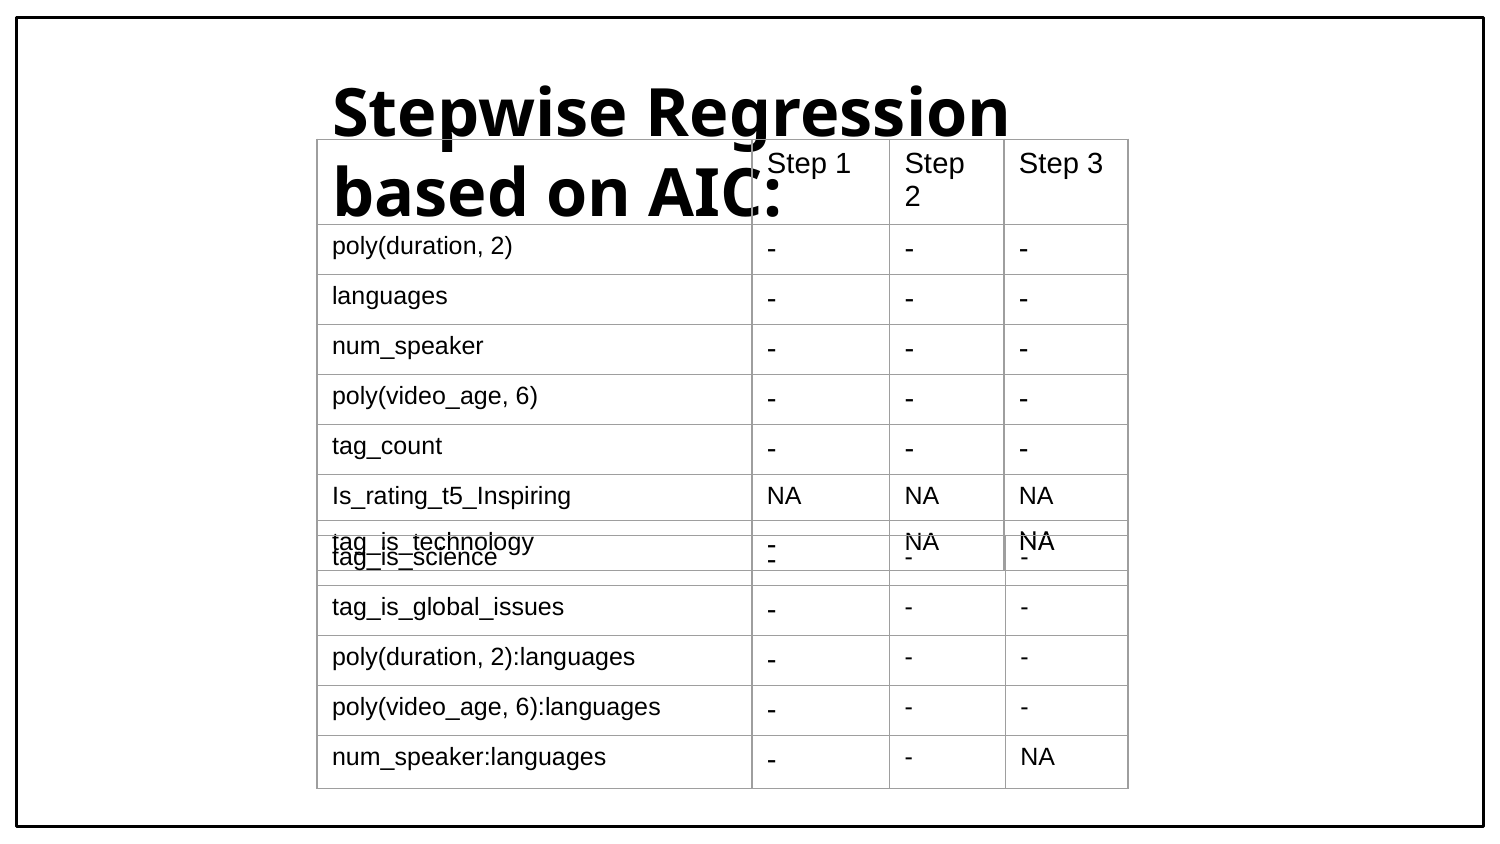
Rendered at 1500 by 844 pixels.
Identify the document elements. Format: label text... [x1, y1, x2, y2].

table_header - [890, 536, 1005, 585]
table_cell - [753, 521, 889, 535]
table_cell NA [890, 521, 1003, 535]
table_header Step 3 [1005, 140, 1127, 224]
table_cell NA [1005, 475, 1127, 520]
table_cell - [1005, 225, 1127, 274]
table_cell - [890, 736, 1005, 788]
table_cell - [890, 375, 1003, 424]
table_cell - [1005, 325, 1127, 374]
table_cell poly(duration, 2) [318, 225, 751, 274]
table_cell - [753, 586, 889, 635]
table_cell num_speaker [318, 325, 751, 374]
table_cell - [1006, 686, 1127, 735]
table_cell - [1005, 375, 1127, 424]
table_cell - [890, 425, 1003, 474]
table_cell - [753, 425, 889, 474]
table_cell poly(video_age, 6) [318, 375, 751, 424]
table_header Step 2 [890, 140, 1003, 224]
table_cell - [1006, 636, 1127, 685]
table_cell tag_count [318, 425, 751, 474]
table_cell tag_is_global_issues [318, 586, 751, 635]
table_cell languages [318, 275, 751, 324]
table_cell - [1005, 275, 1127, 324]
table_cell - [753, 325, 889, 374]
table_cell - [753, 686, 889, 735]
table_cell - [890, 325, 1003, 374]
table_cell - [753, 636, 889, 685]
table_cell - [890, 686, 1005, 735]
text_box Stepwise Regression based on AIC: [317, 62, 1237, 353]
table_cell - [1006, 586, 1127, 635]
table_cell - [1005, 425, 1127, 474]
table_cell NA [890, 475, 1003, 520]
table_cell poly(duration, 2):languages [318, 636, 751, 685]
table_cell tag_is_technology [318, 521, 751, 535]
table_cell - [753, 225, 889, 274]
table_cell poly(video_age, 6):languages [318, 686, 751, 735]
table_cell NA [1005, 521, 1127, 535]
table_cell - [753, 275, 889, 324]
table_cell NA [1006, 736, 1127, 788]
table_cell - [890, 275, 1003, 324]
table_cell - [890, 636, 1005, 685]
table_cell - [753, 375, 889, 424]
table_header [318, 140, 751, 224]
table_cell NA [753, 475, 889, 520]
table_cell - [890, 586, 1005, 635]
table_header tag_is_science [318, 536, 751, 585]
table_cell - [890, 225, 1003, 274]
table_cell num_speaker:languages [318, 736, 751, 788]
table_header - [753, 536, 889, 585]
table_header - [1006, 536, 1127, 585]
table_cell - [753, 736, 889, 788]
table_header Step 1 [753, 140, 889, 224]
table_cell Is_rating_t5_Inspiring [318, 475, 751, 520]
